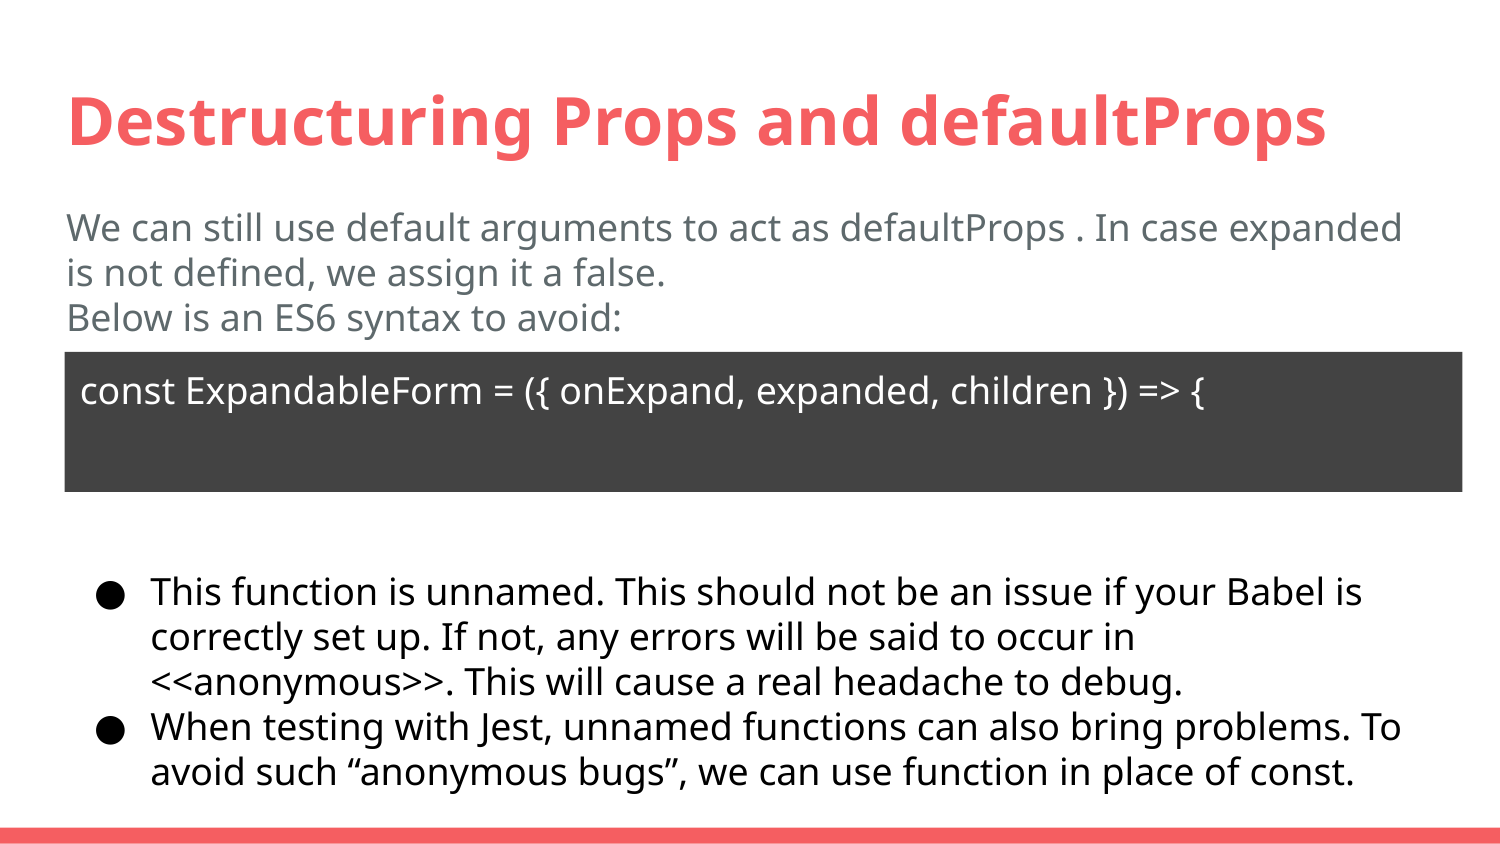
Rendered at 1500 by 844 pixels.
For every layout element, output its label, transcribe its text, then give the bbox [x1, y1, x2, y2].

text_box const ExpandableForm = ({ onExpand, expanded, children }) => { [64, 351, 1463, 492]
list We can still use default arguments to act as defaultProps . In case expanded is not defined, we assign it a false. Below is an ES6 syntax to avoid: [51, 189, 1449, 341]
text_box This function is unnamed. This should not be an issue if your Babel is correctly set up. If not, any errors will be said to occur in <<anonymous>>. This will cause a real headache to debug. When testing with Jest, unnamed functions can also bring problems. To avoid such “anonymous bugs”, we can use function in place of const. [60, 553, 1459, 835]
title Destructuring Props and defaultProps [51, 64, 1449, 167]
